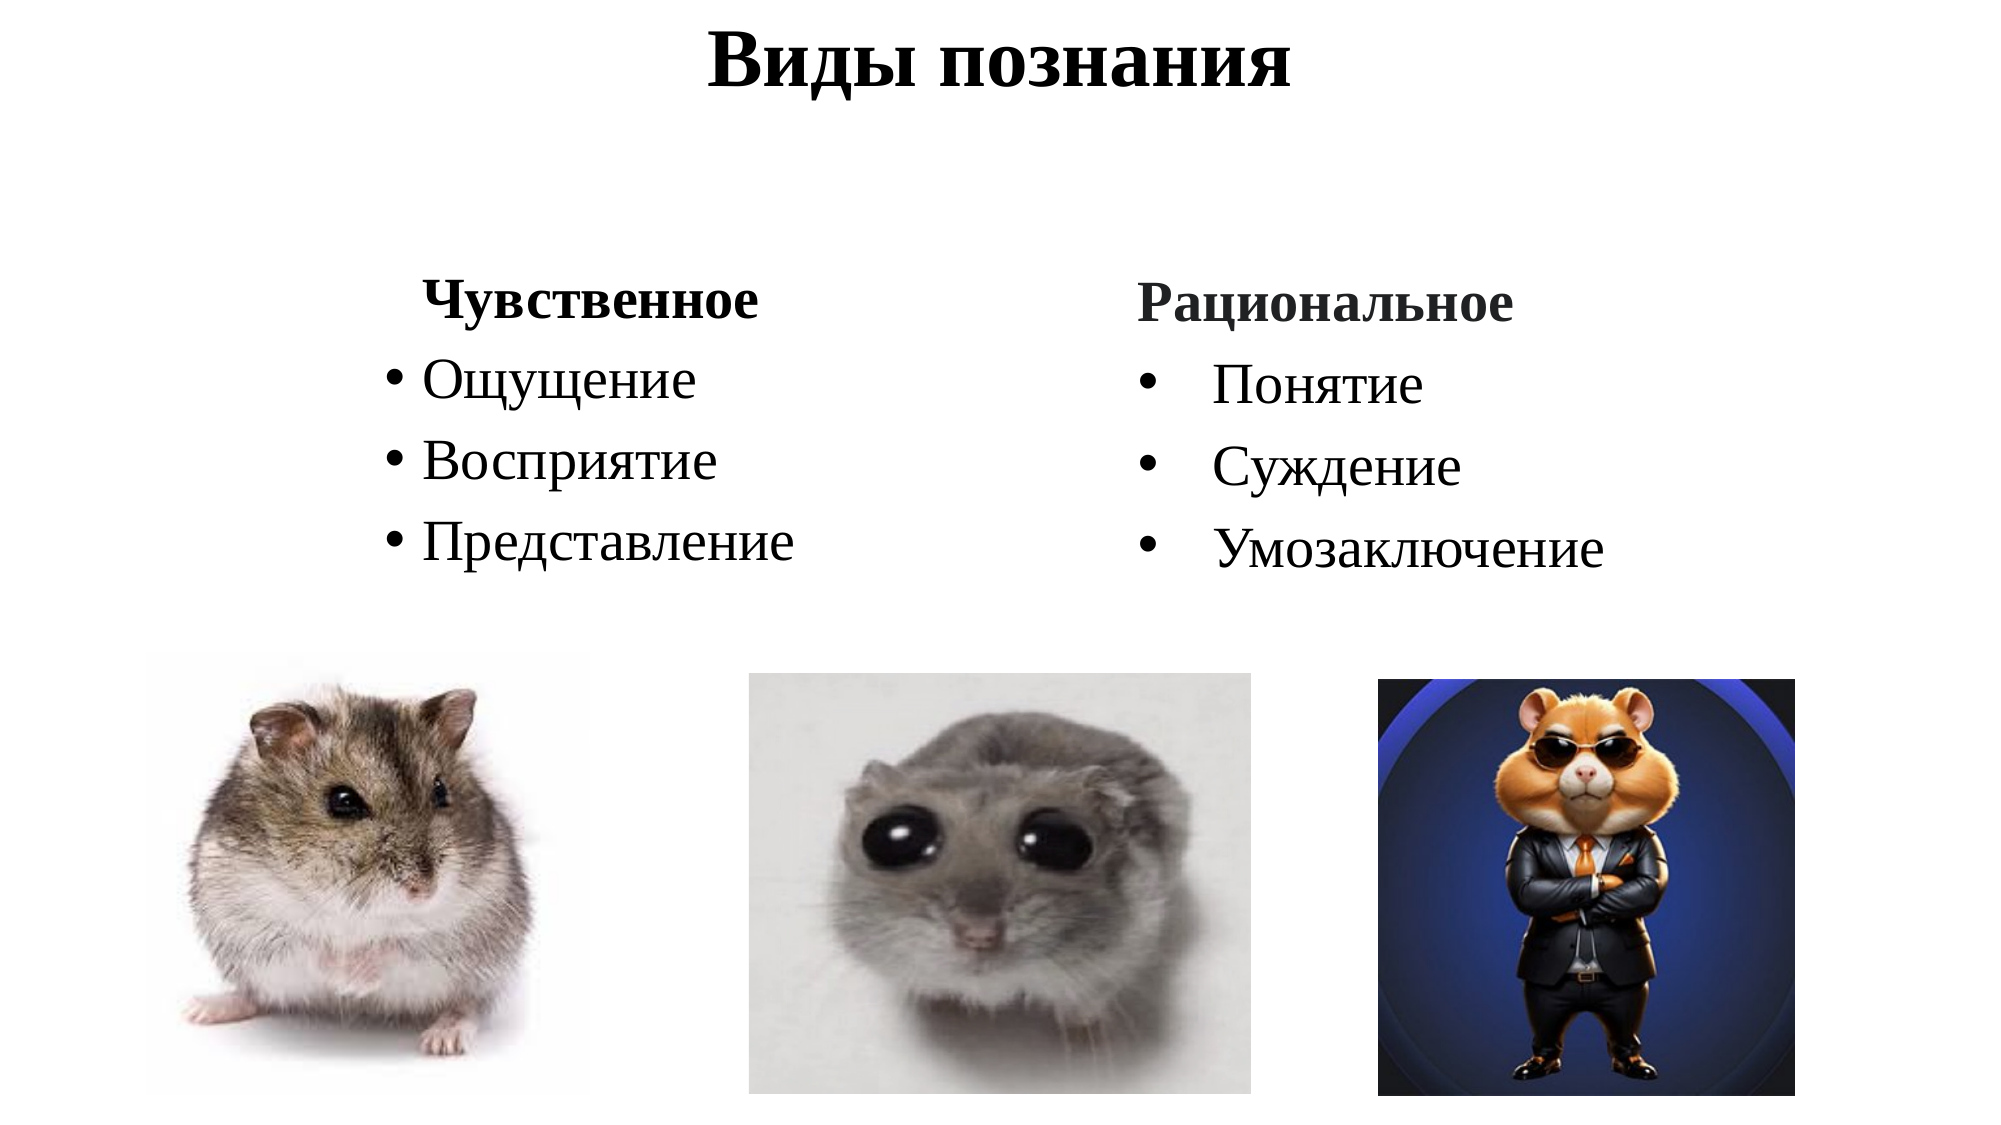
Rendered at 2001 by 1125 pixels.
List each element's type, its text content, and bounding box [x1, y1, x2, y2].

title Виды познания [137, 0, 1863, 169]
picture [146, 652, 590, 1095]
text_box Рациональное Понятие Суждение Умозаключение [1123, 256, 1883, 587]
list Чувственное Ощущение Восприятие Представление [369, 260, 1022, 613]
picture [748, 673, 1251, 1101]
picture [1378, 679, 1795, 1096]
